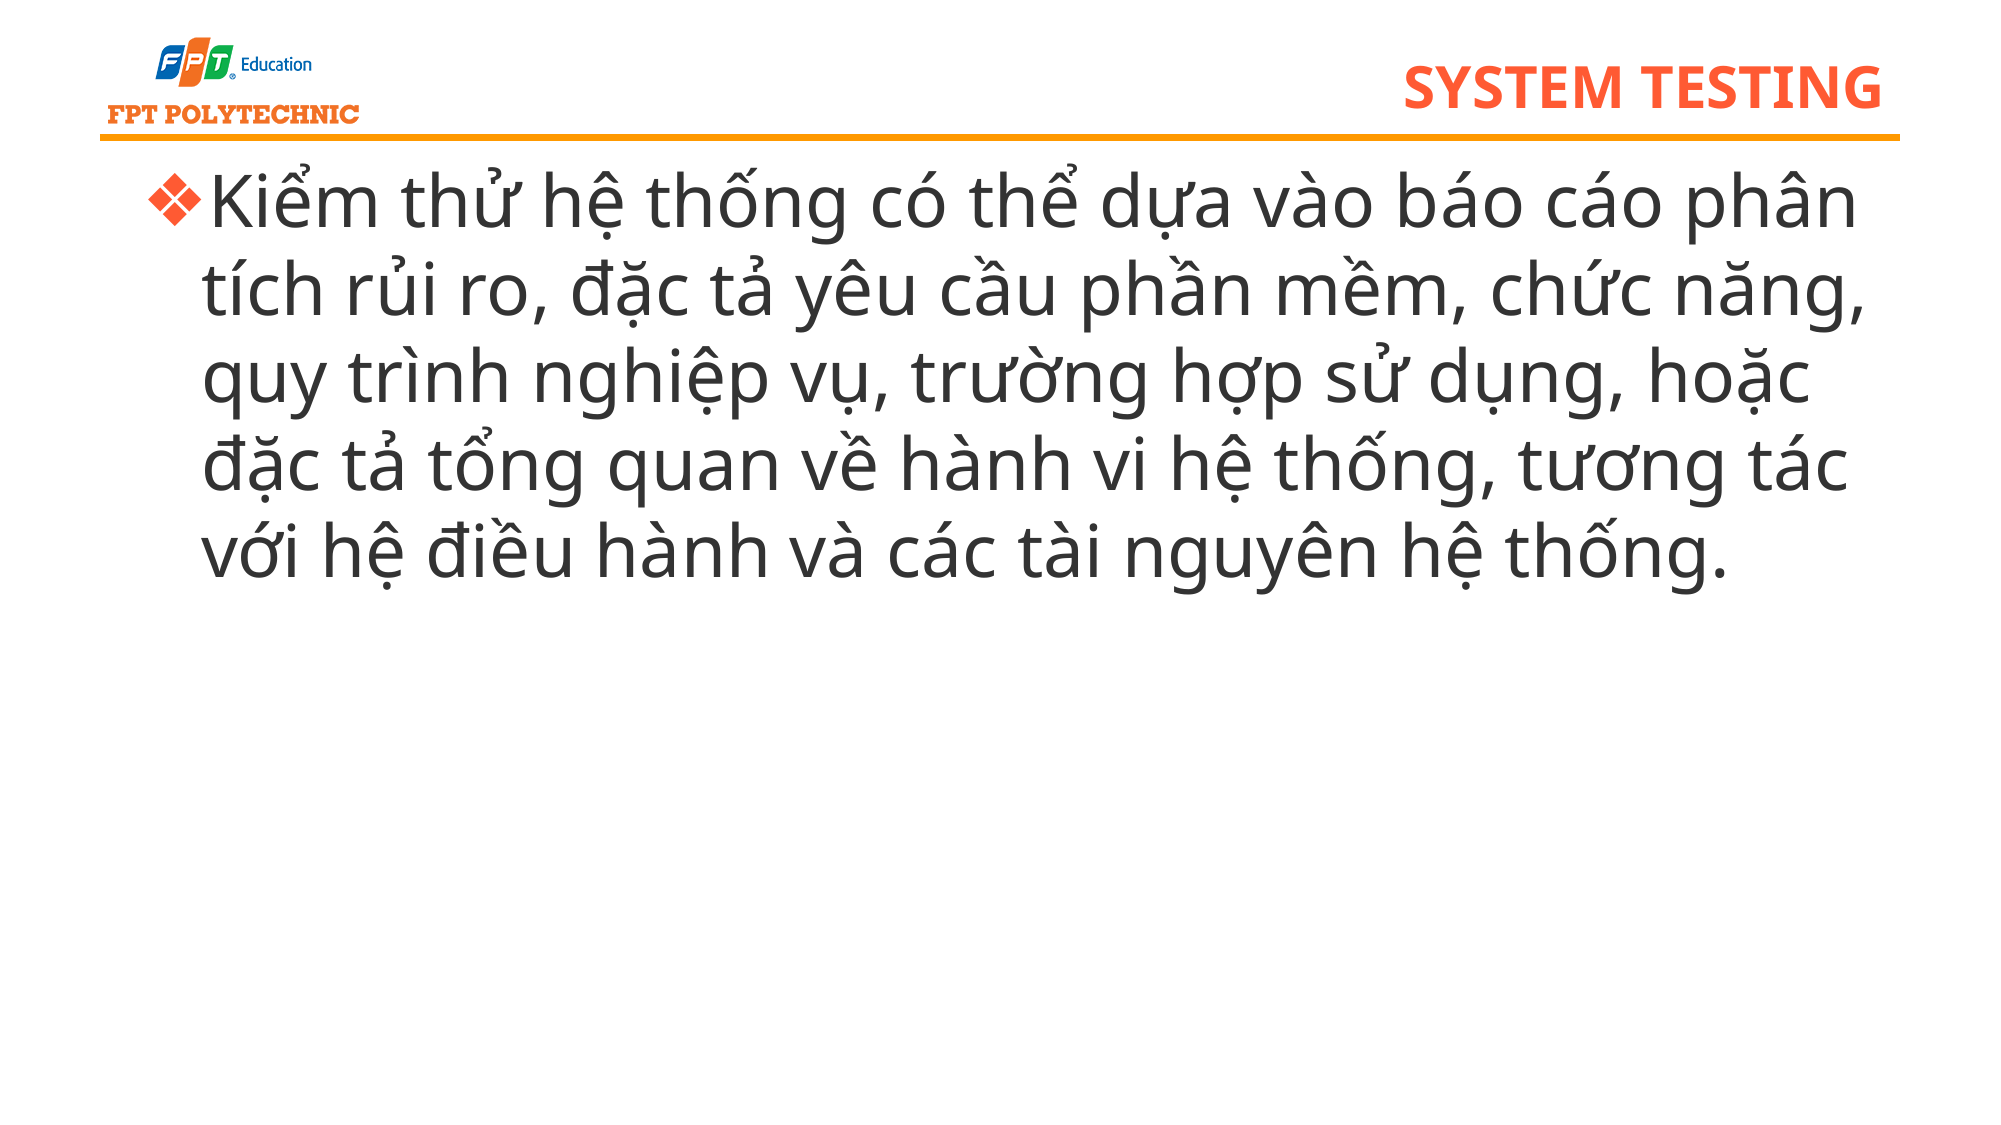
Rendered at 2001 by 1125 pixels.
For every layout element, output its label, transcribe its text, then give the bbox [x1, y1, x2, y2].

picture [99, 25, 367, 134]
picture [99, 135, 367, 143]
title system testing [366, 45, 1900, 125]
text_box Kiểm thử hệ thống có thể dựa vào báo cáo phân tích rủi ro, đặc tả yêu cầu phần mềm, chức năng, quy trình nghiệp vụ, trường hợp sử dụng, hoặc đặc tả tổng quan về hành vi hệ thống, tương tác với hệ điều hành và các tài nguyên hệ thống. [64, 147, 1920, 978]
